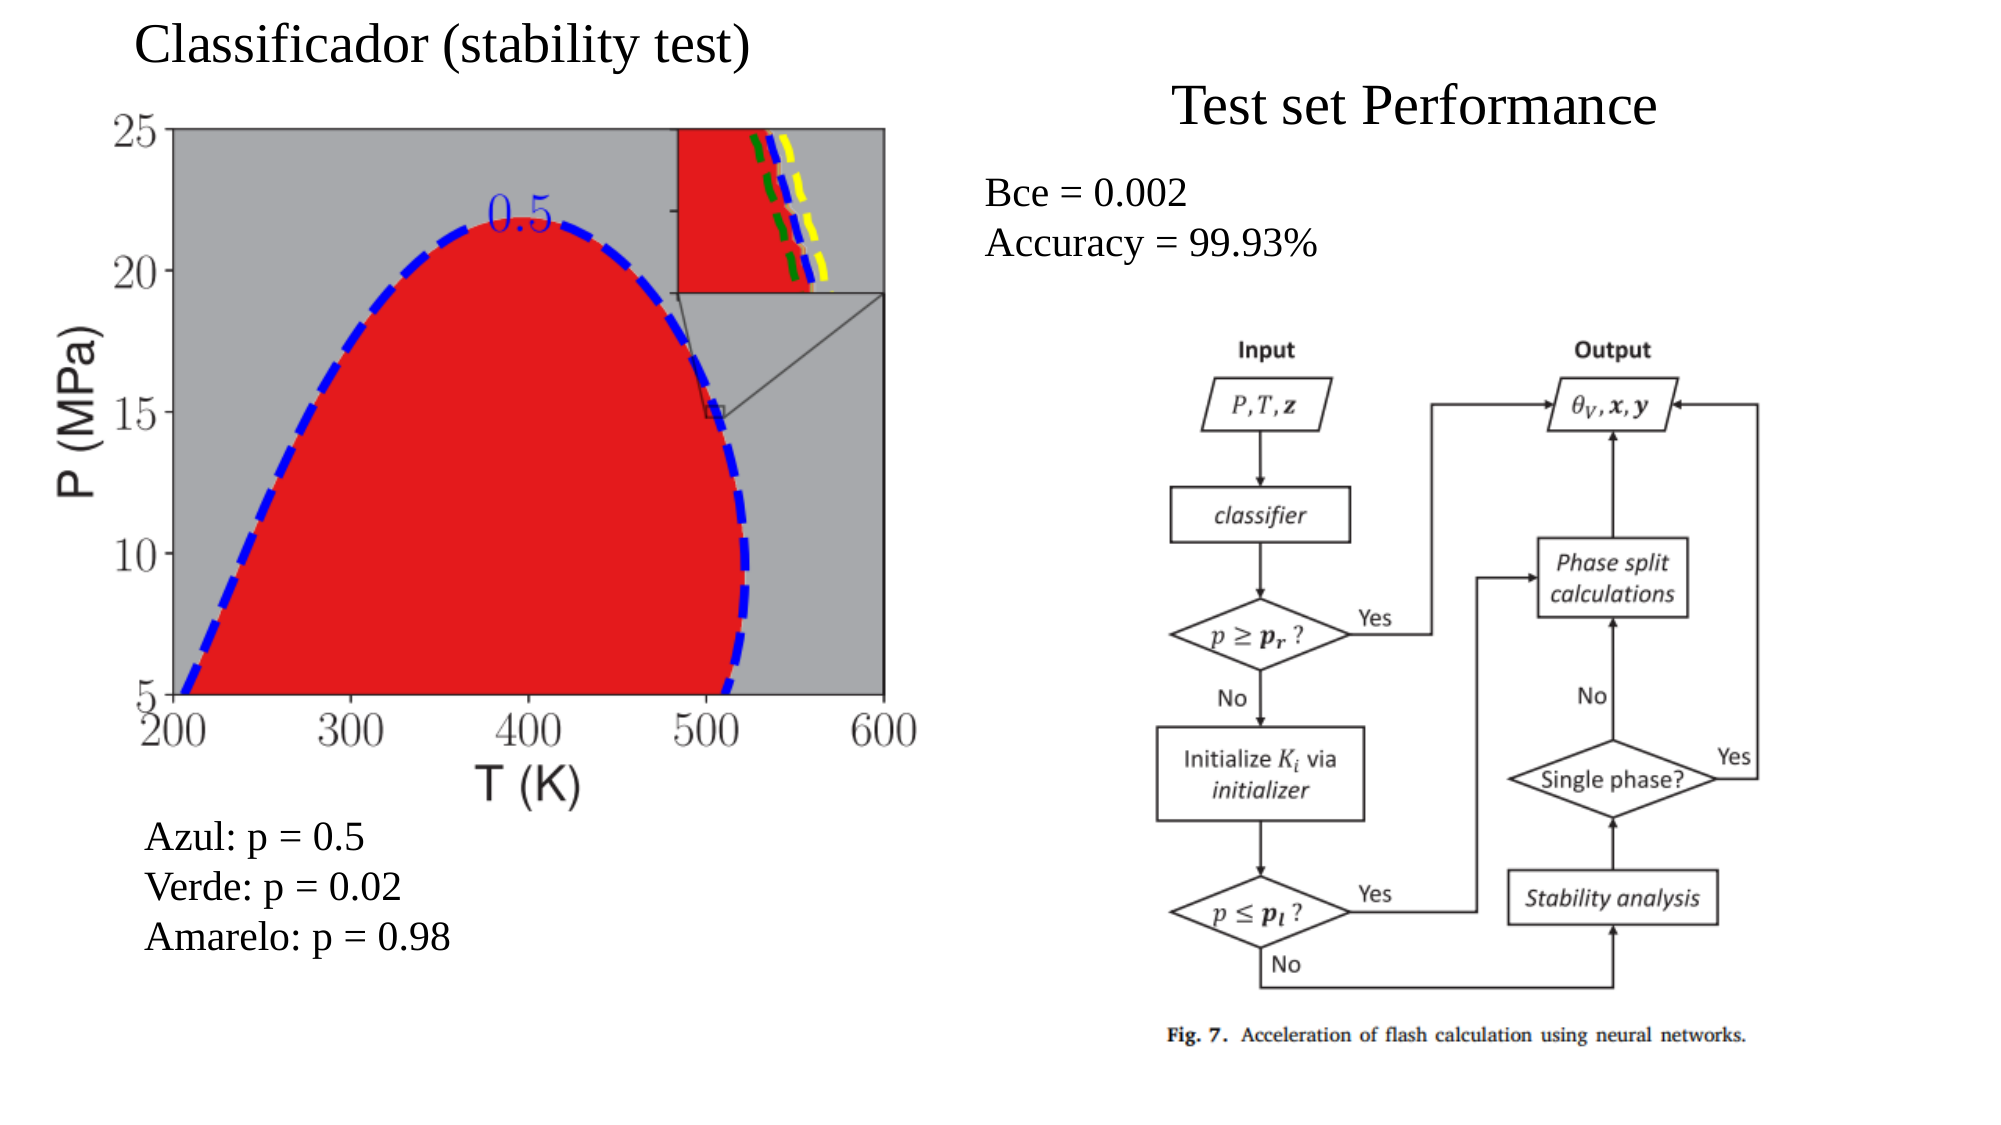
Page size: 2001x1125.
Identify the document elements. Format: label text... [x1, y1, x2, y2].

text_box Test set Performance [1156, 66, 1815, 157]
text_box Bce = 0.002 Accuracy = 99.93% [969, 157, 1936, 272]
text_box Azul: p = 0.5 Verde: p = 0.02 Amarelo: p = 0.98 [129, 801, 1095, 966]
picture [38, 97, 928, 821]
text_box Classificador (stability test) [119, 6, 778, 97]
picture [1123, 317, 1782, 1059]
